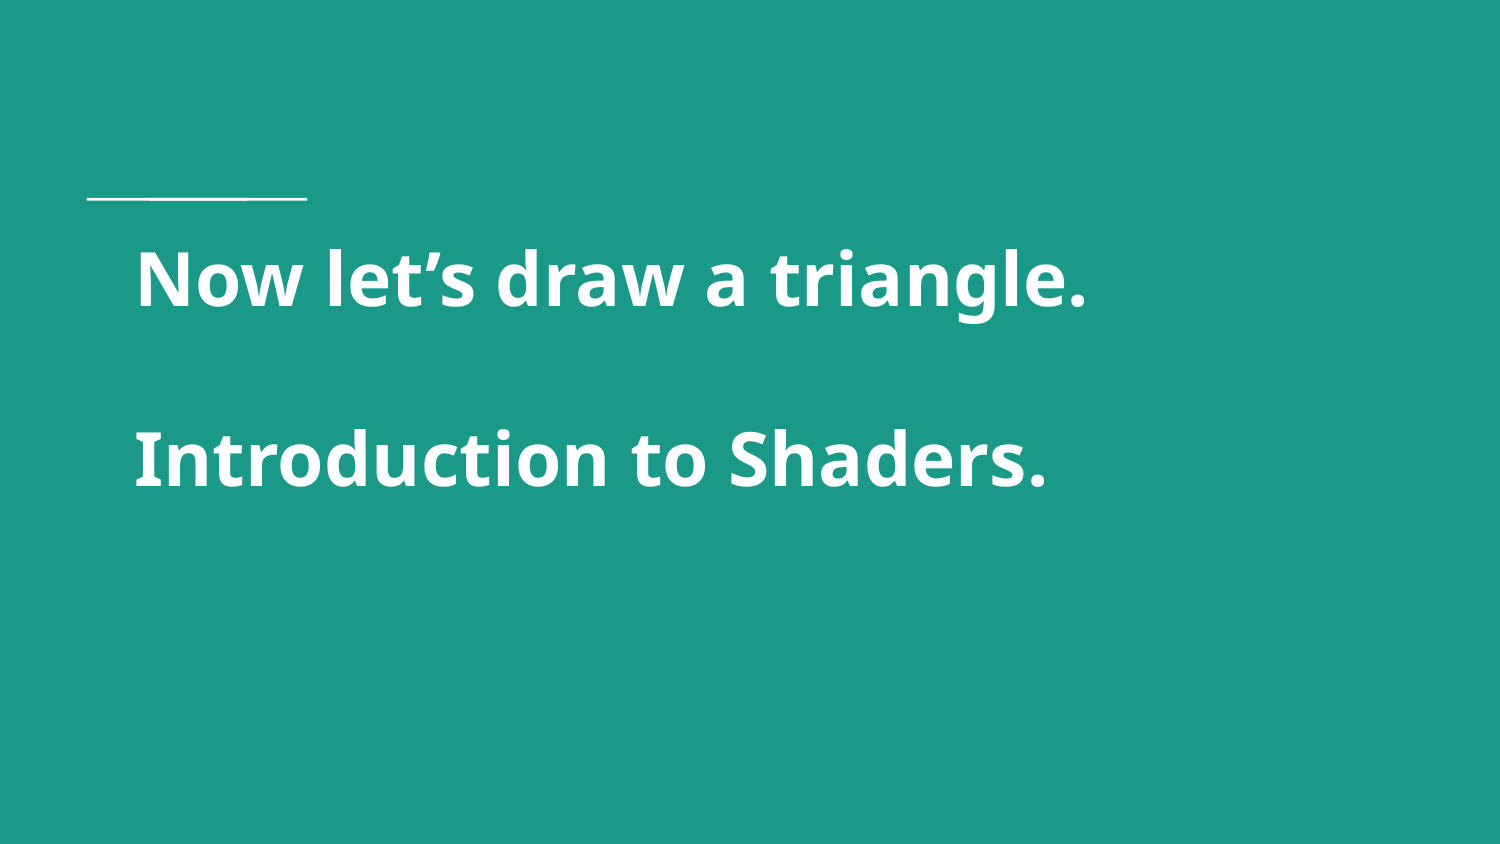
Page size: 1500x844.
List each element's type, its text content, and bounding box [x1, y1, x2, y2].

title Now let’s draw a triangle. Introduction to Shaders. [119, 216, 1381, 541]
